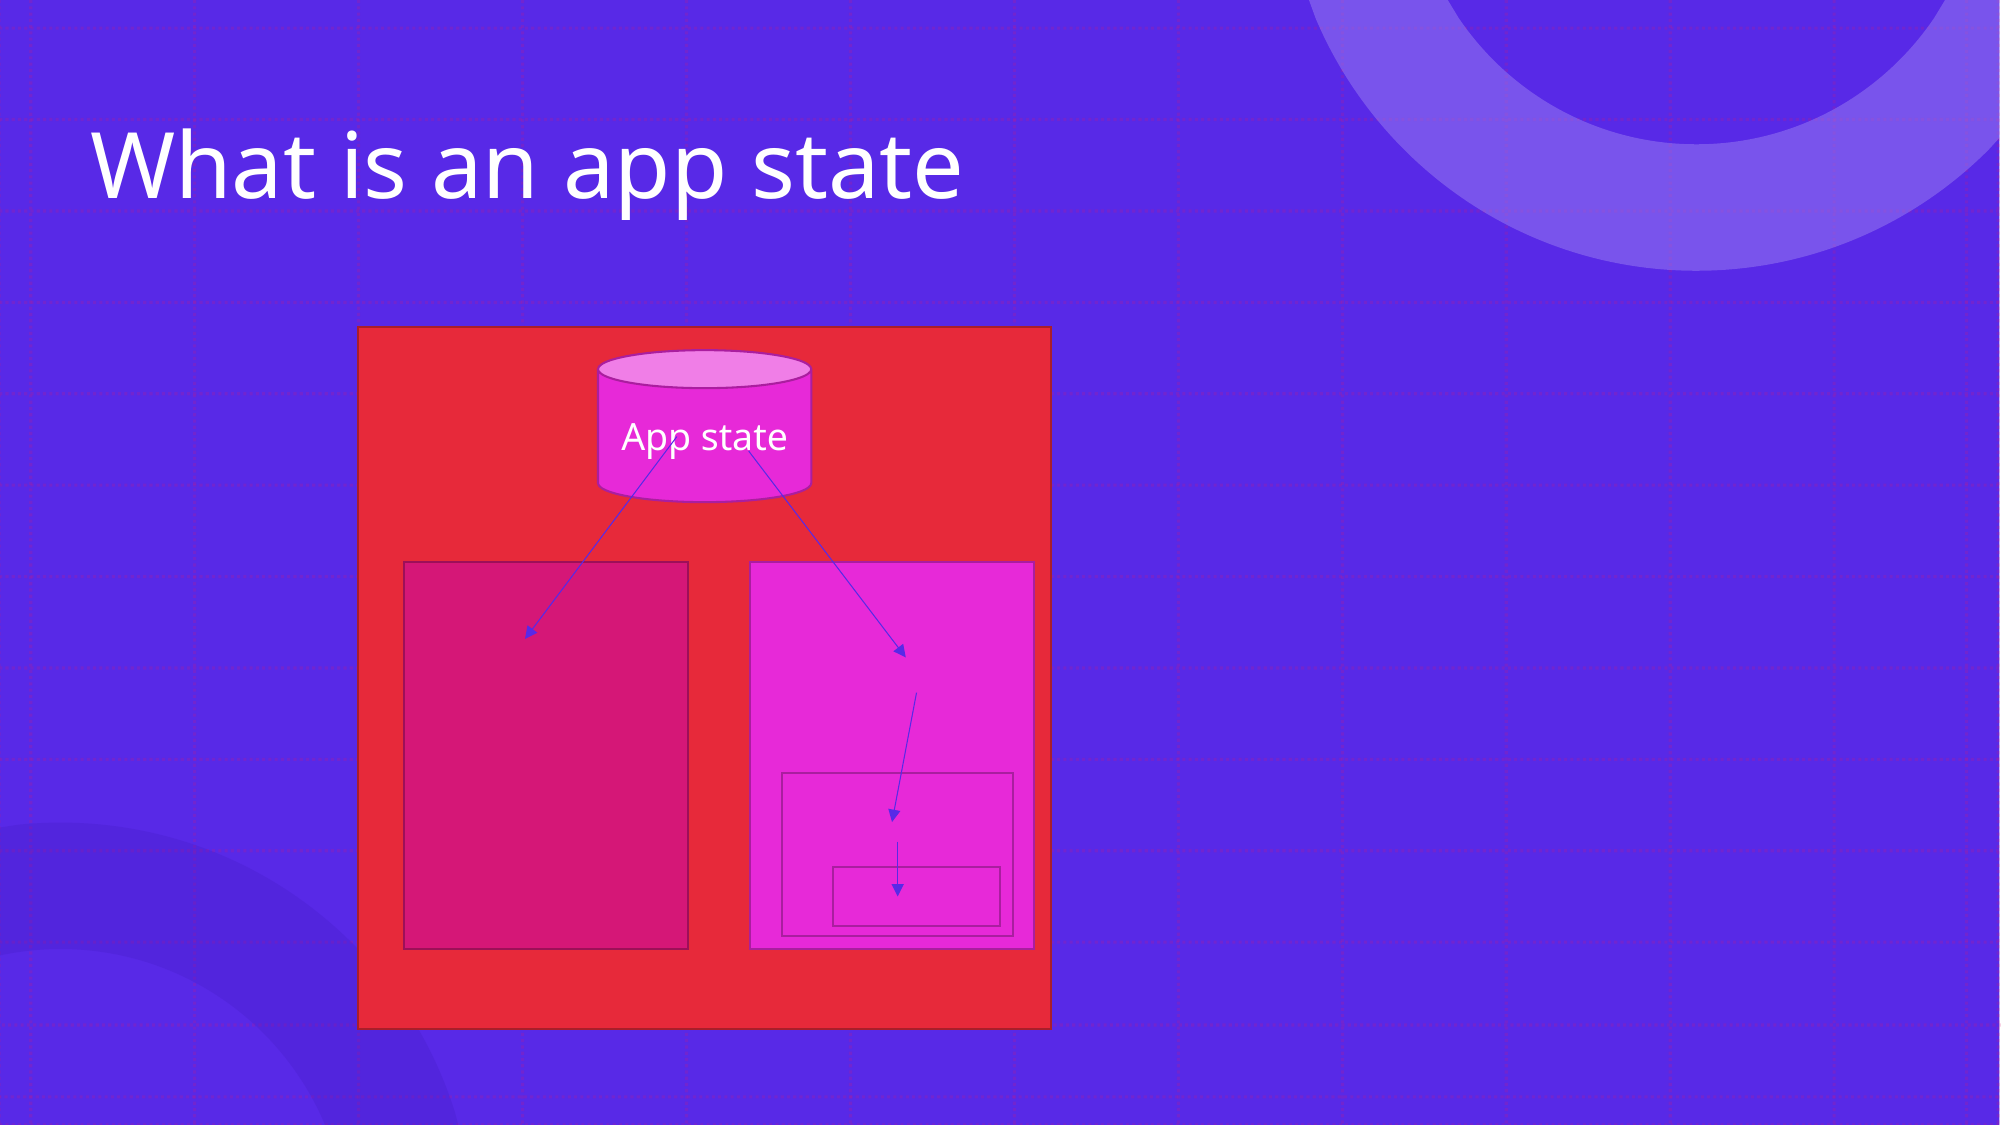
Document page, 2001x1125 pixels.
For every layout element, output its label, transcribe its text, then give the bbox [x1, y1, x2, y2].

title What is an app state [75, 59, 1834, 278]
text_box [749, 561, 1035, 950]
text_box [748, 451, 906, 658]
text_box [357, 326, 1052, 1030]
text_box [403, 561, 689, 950]
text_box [524, 436, 677, 639]
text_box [891, 692, 917, 823]
text_box App state [596, 349, 813, 504]
text_box [832, 866, 1001, 927]
text_box [781, 772, 1014, 937]
